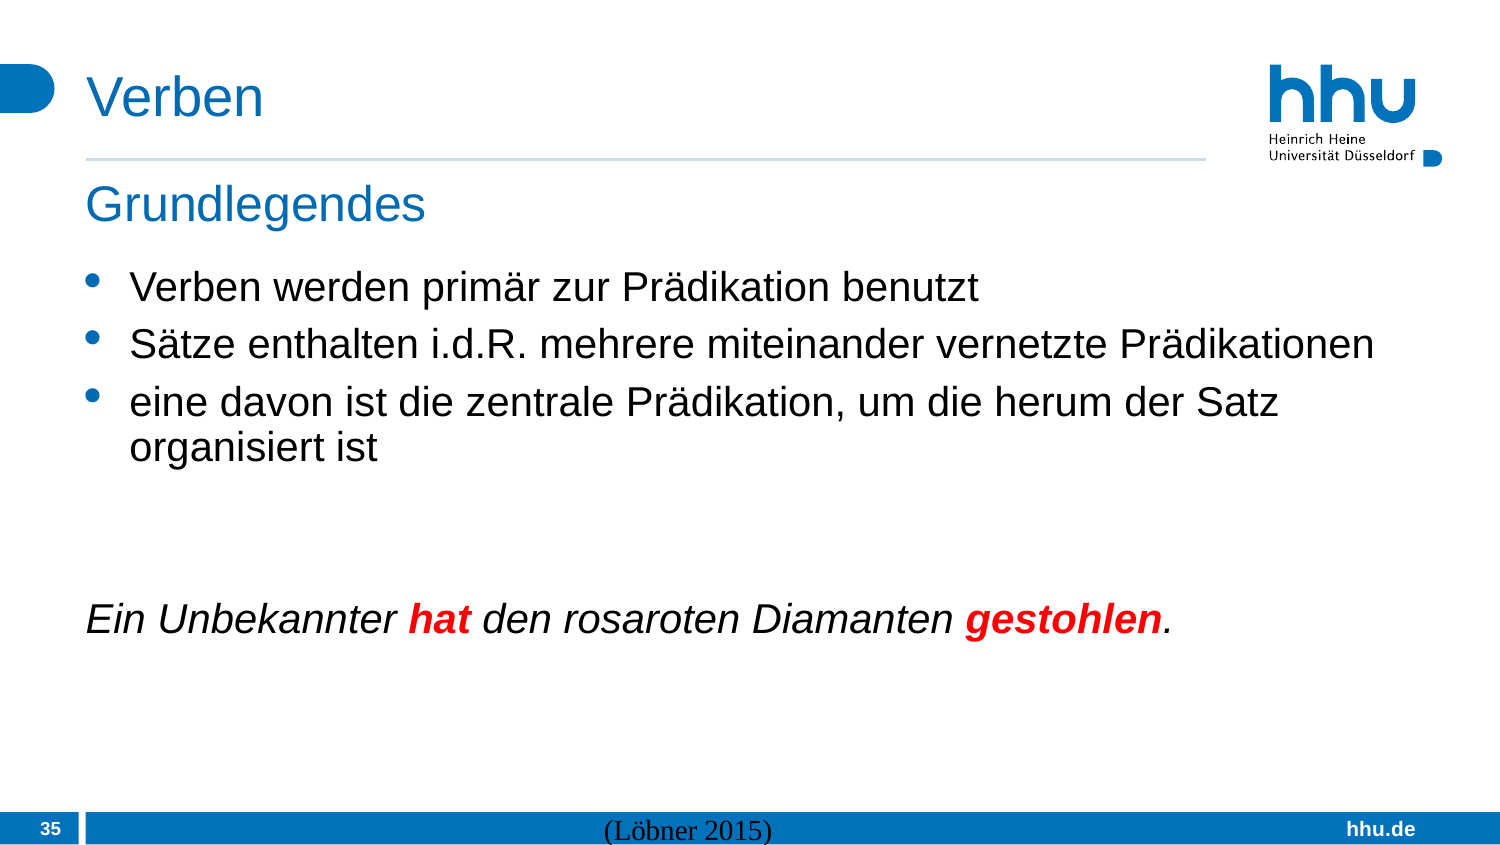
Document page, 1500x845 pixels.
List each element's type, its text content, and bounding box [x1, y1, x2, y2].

title Verben [86, 54, 1207, 129]
slide_number 35 [5, 816, 62, 841]
list Grundlegendes [85, 178, 1415, 232]
footer (Löbner 2015) [103, 816, 1273, 841]
list Verben werden primär zur Prädikation benutzt Sätze enthalten i.d.R. mehrere miteinander vernetzte Prädikationen eine davon ist die zentrale Prädikation, um die herum der Satz organisiert ist Ein Unbekannter hat den rosaroten Diamanten gestohlen. [85, 253, 1415, 797]
